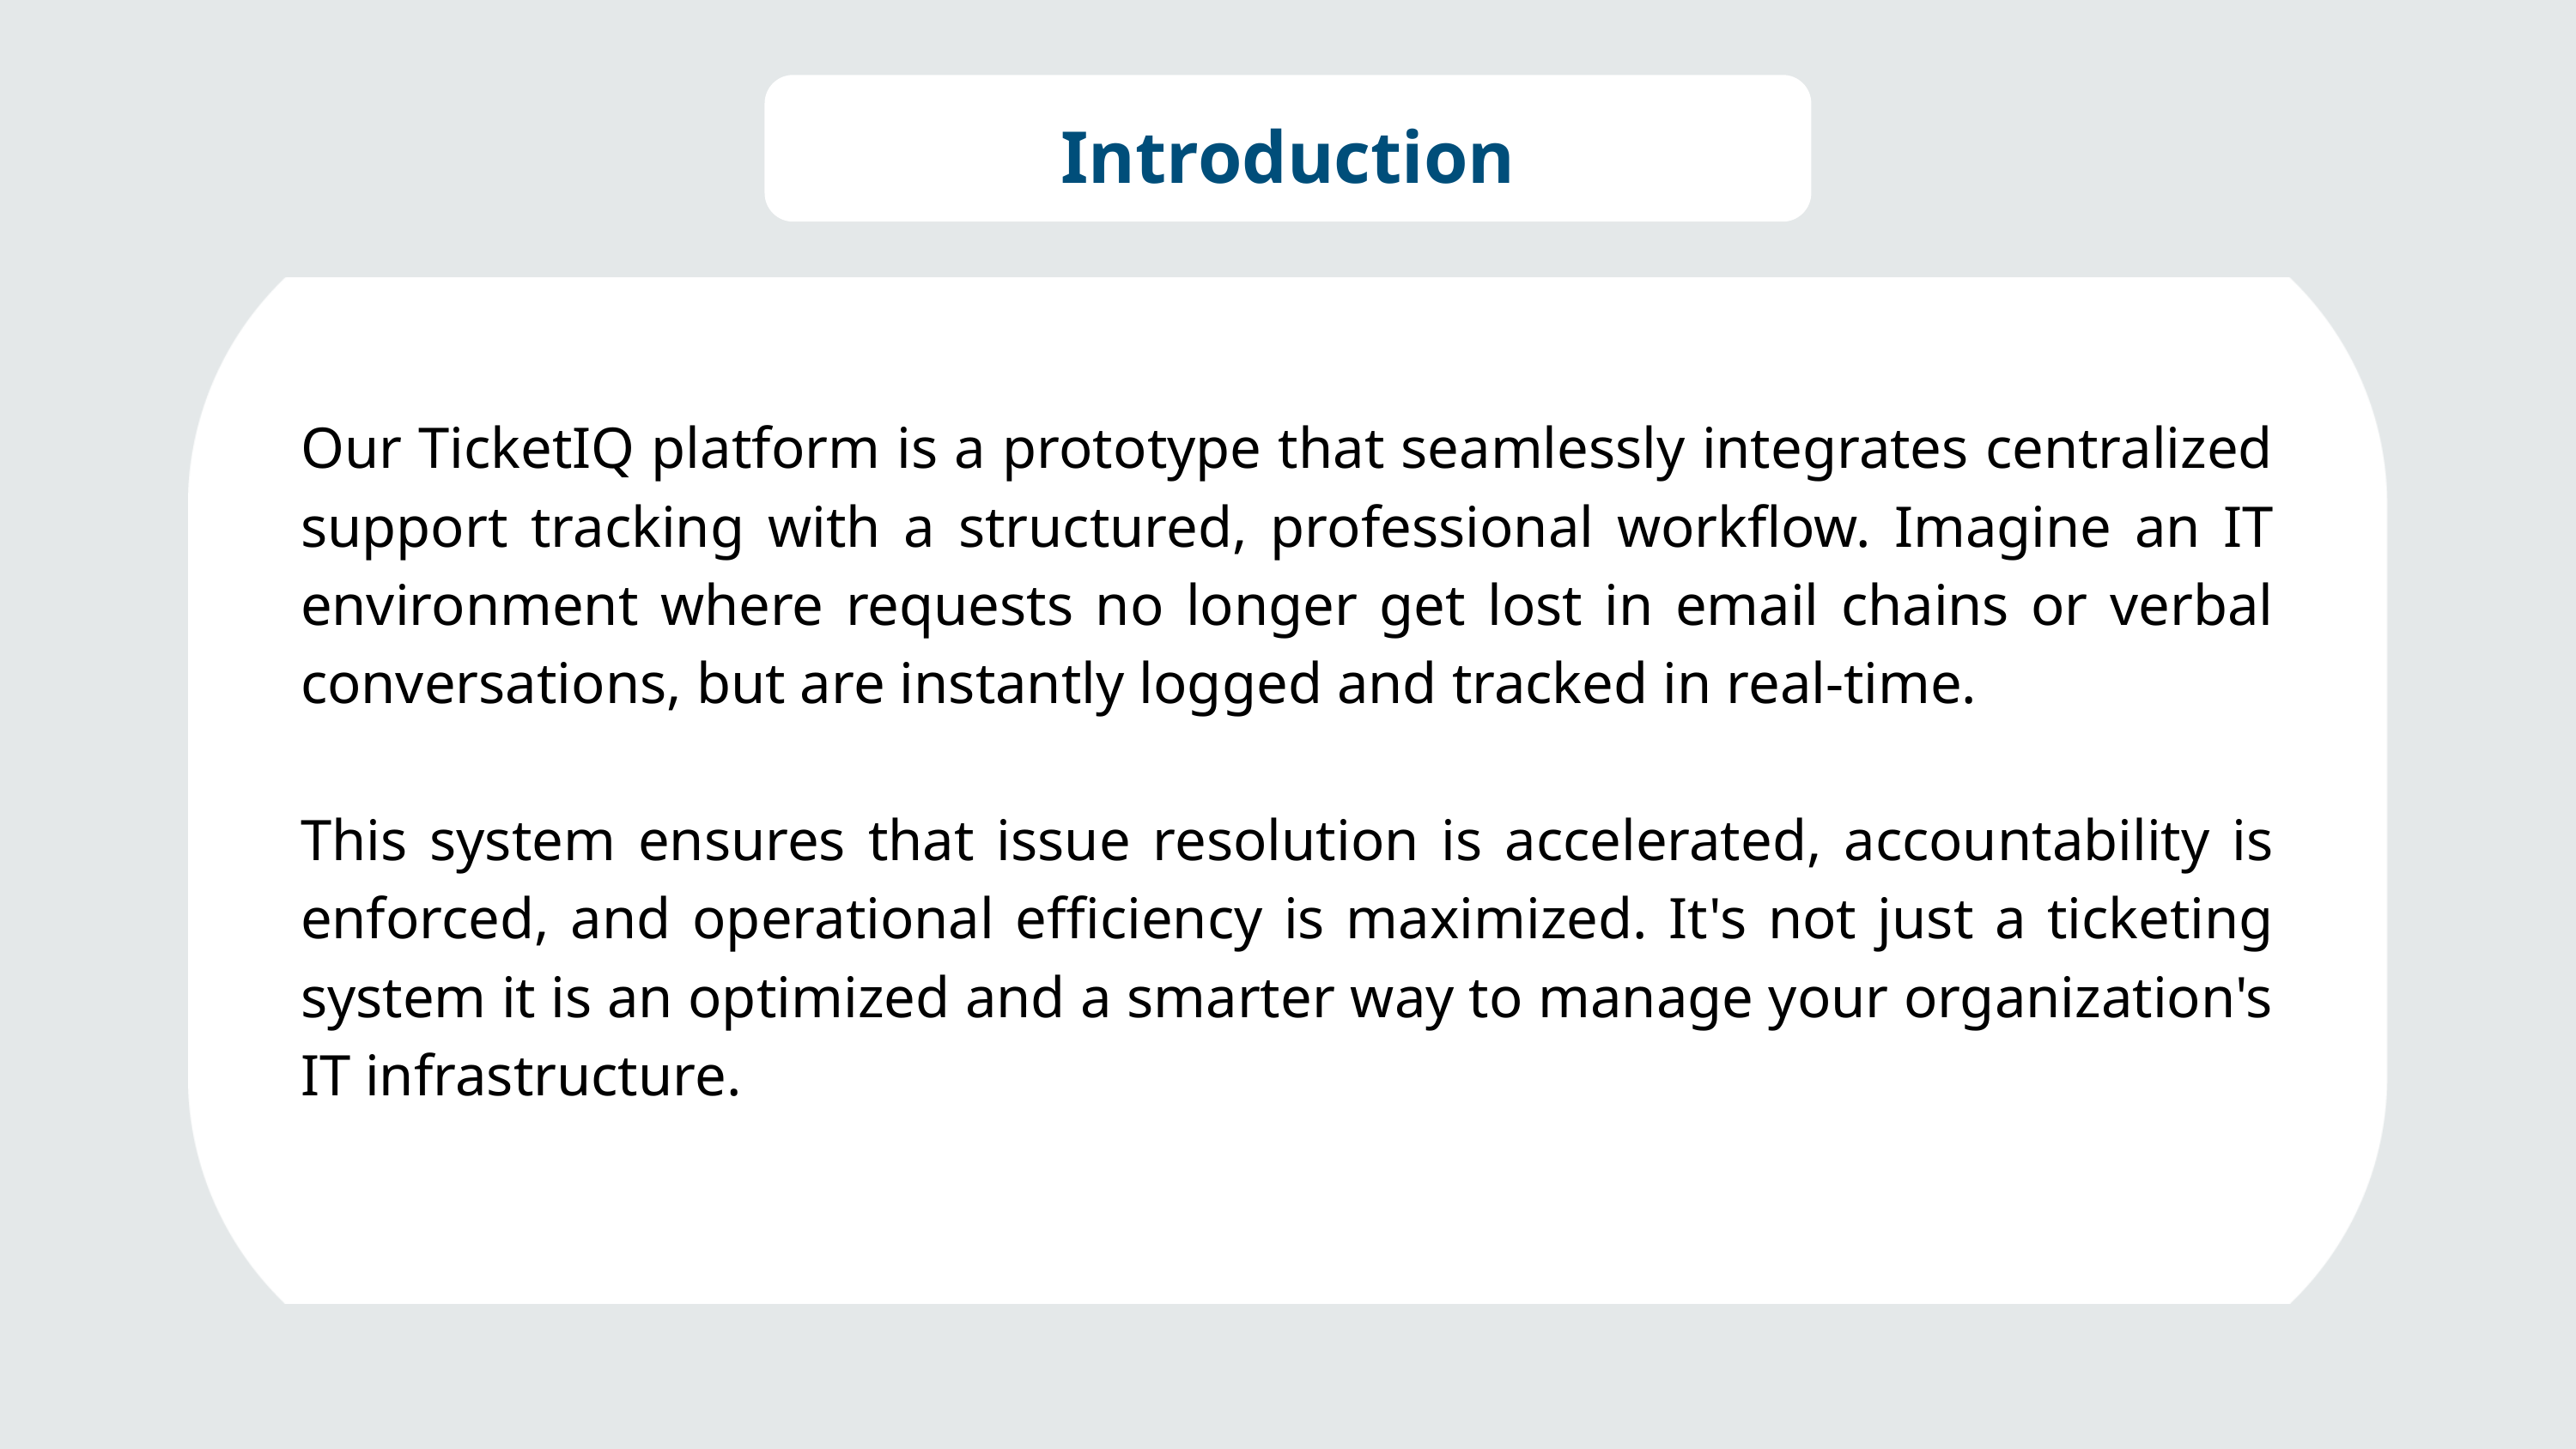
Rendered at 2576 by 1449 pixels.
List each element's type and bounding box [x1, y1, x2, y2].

text_box [187, 277, 2388, 1304]
text_box [764, 75, 1812, 222]
